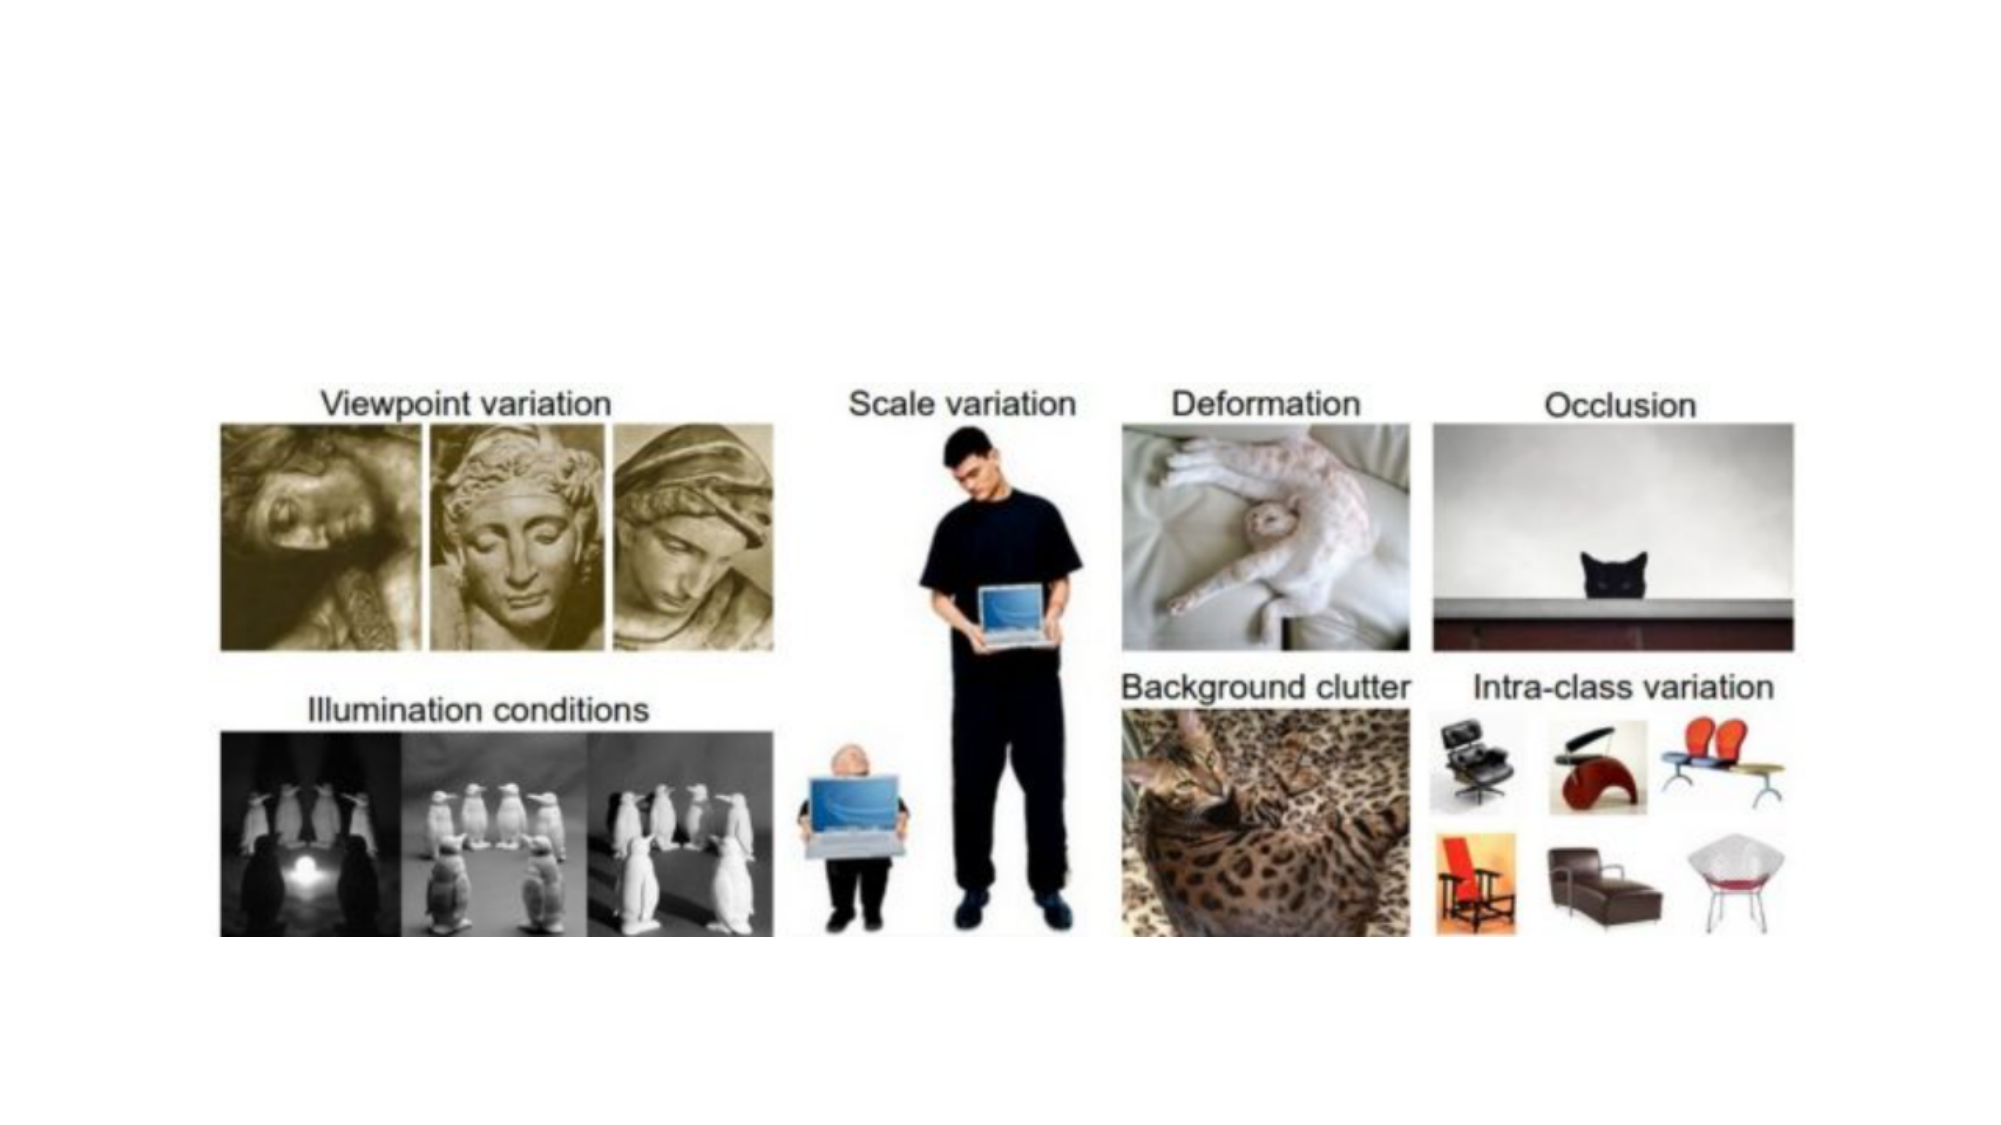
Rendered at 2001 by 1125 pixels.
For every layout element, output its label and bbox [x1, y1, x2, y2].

list [178, 375, 1822, 937]
